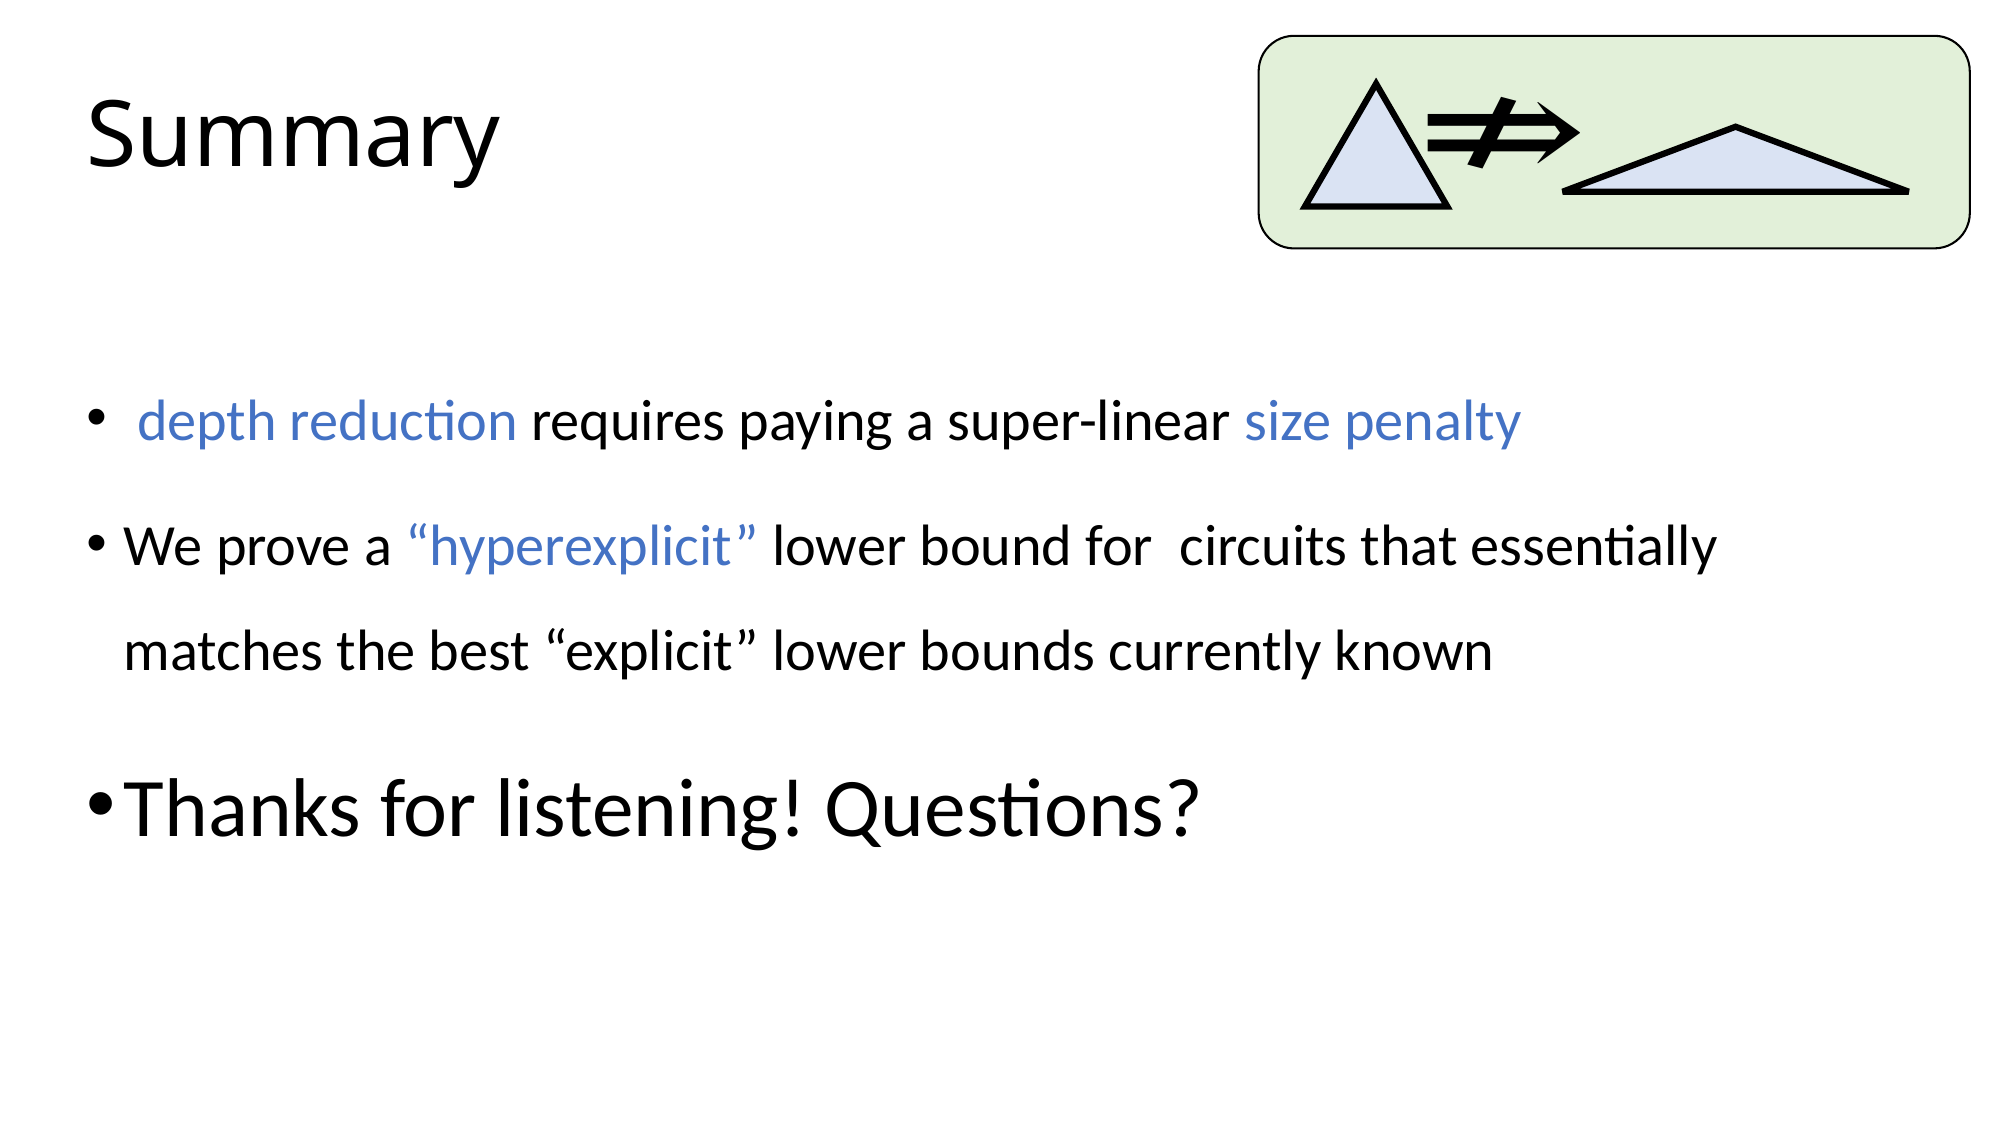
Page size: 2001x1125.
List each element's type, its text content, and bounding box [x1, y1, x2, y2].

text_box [1258, 35, 1970, 249]
title Summary [71, 27, 1797, 246]
